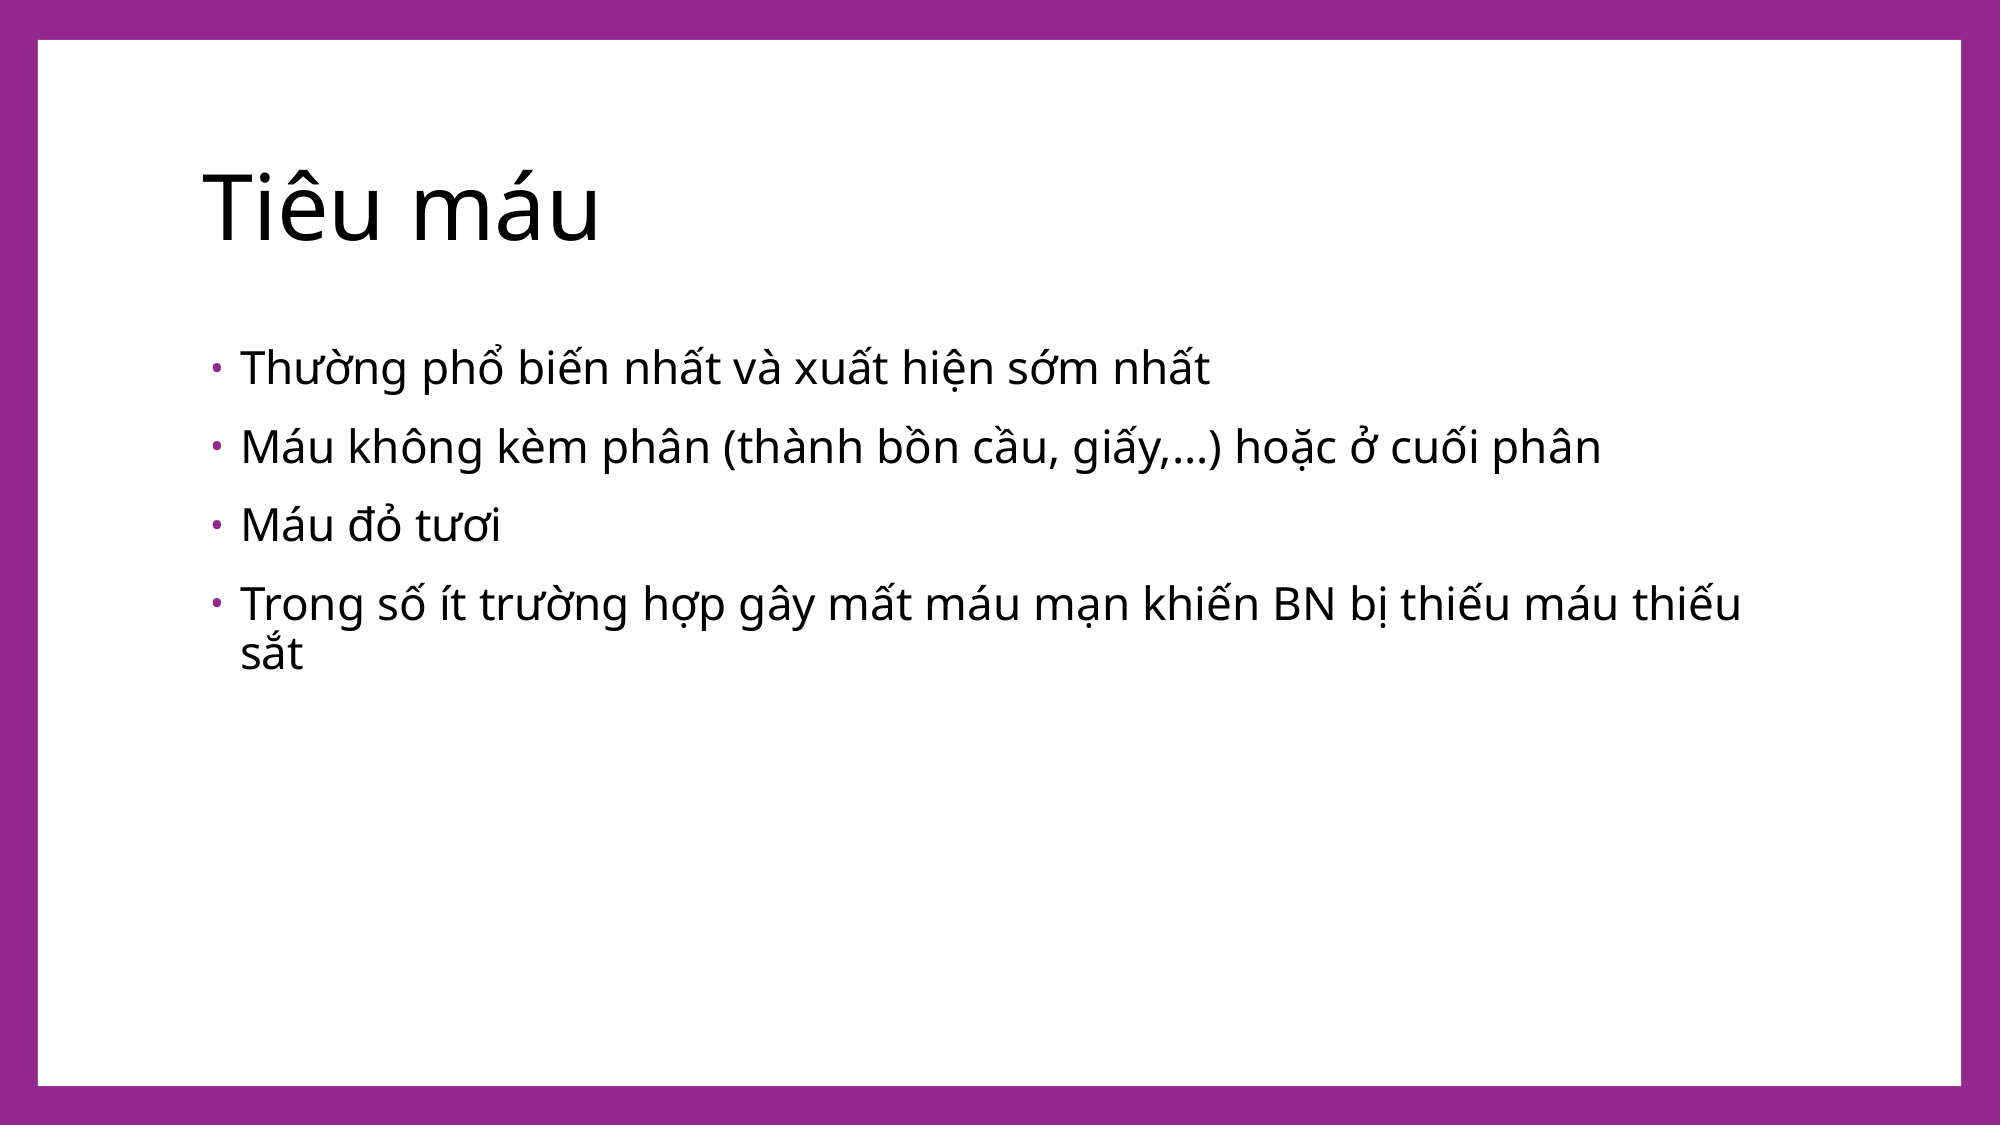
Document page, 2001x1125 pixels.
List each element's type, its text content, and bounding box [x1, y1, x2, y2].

list Thường phổ biến nhất và xuất hiện sớm nhất Máu không kèm phân (thành bồn cầu, giấy,…) hoặc ở cuối phân Máu đỏ tươi Trong số ít trường hợp gây mất máu mạn khiến BN bị thiếu máu thiếu sắt [187, 337, 1808, 1000]
title Tiêu máu [187, 99, 1808, 323]
